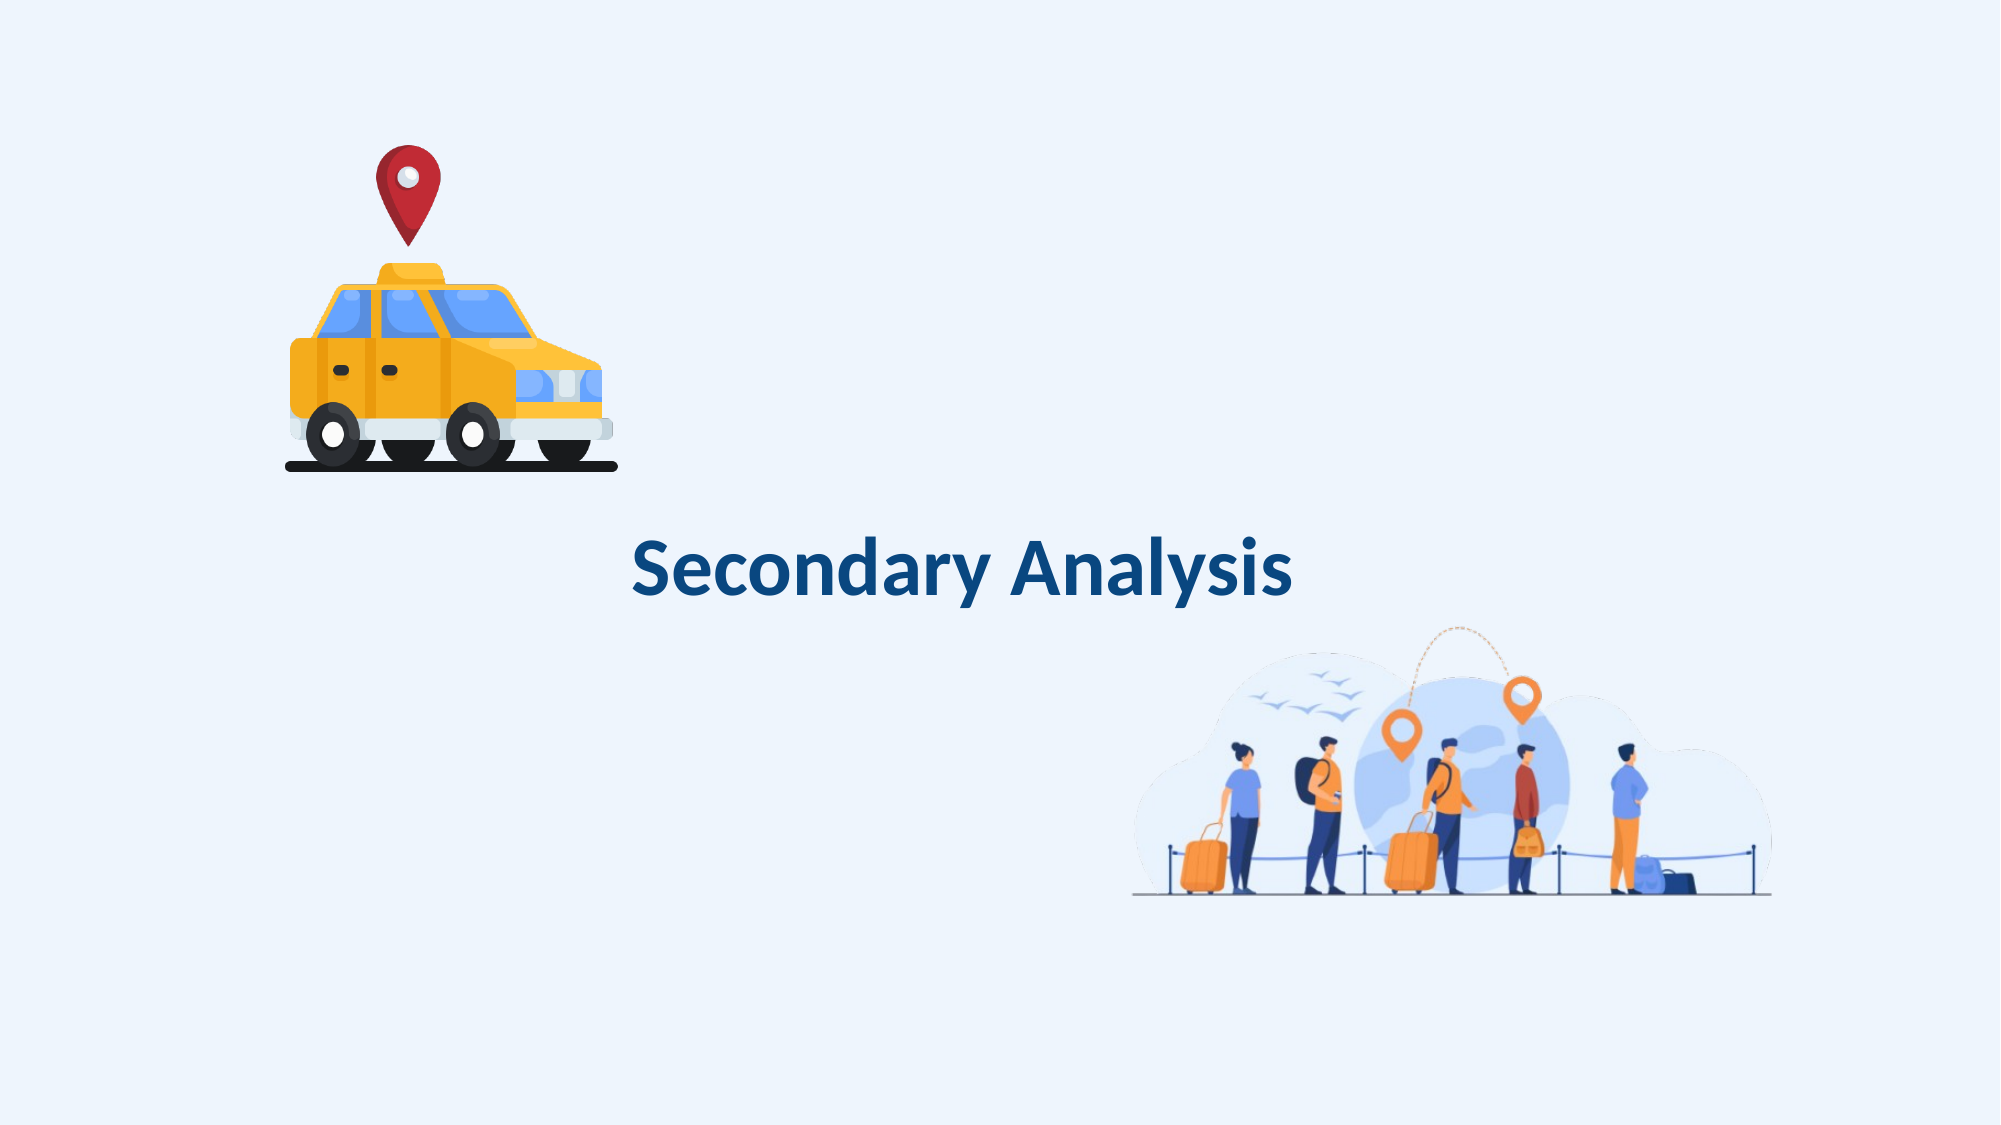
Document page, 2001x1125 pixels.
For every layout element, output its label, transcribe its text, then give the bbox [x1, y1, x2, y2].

text_box Secondary Analysis [586, 504, 1340, 620]
picture [1102, 562, 1797, 997]
picture [279, 134, 623, 477]
